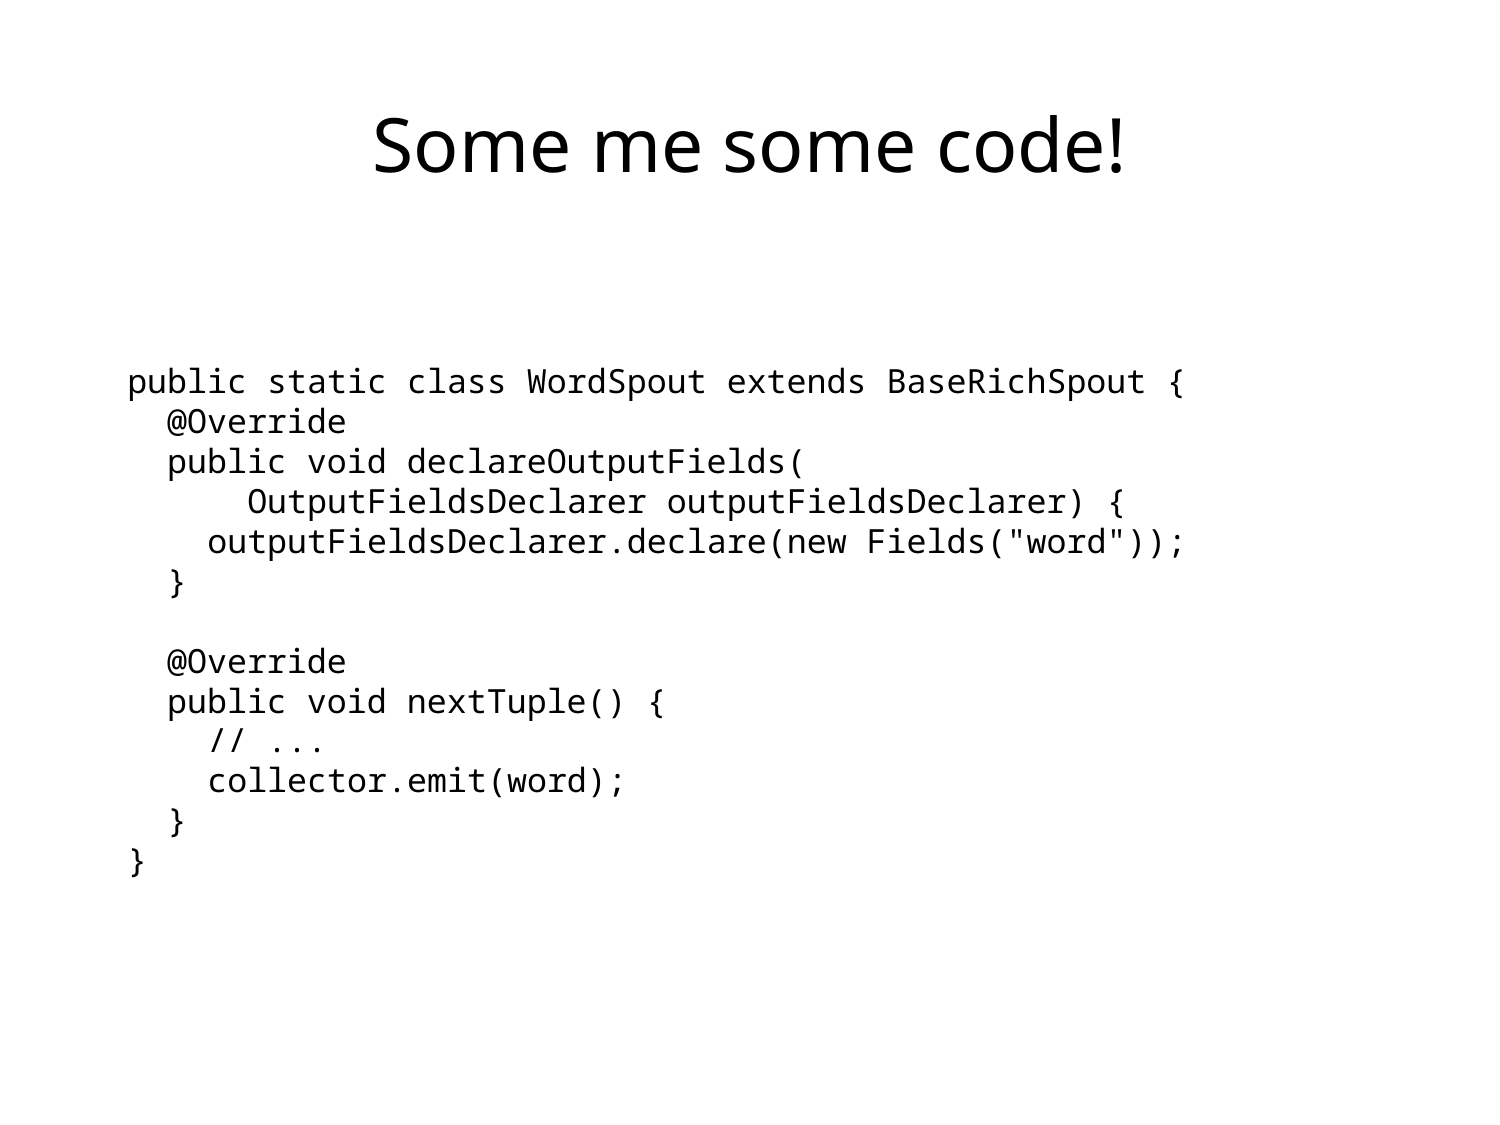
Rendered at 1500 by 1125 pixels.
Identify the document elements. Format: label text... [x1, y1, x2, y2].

text_box Some me some code! [0, 90, 1500, 203]
text_box public static class WordSpout extends BaseRichSpout { @Override public void declareOutputFields( OutputFieldsDeclarer outputFieldsDeclarer) { outputFieldsDeclarer.declare(new Fields("word")); } @Override public void nextTuple() { // ... collector.emit(word); } } [112, 352, 1388, 887]
